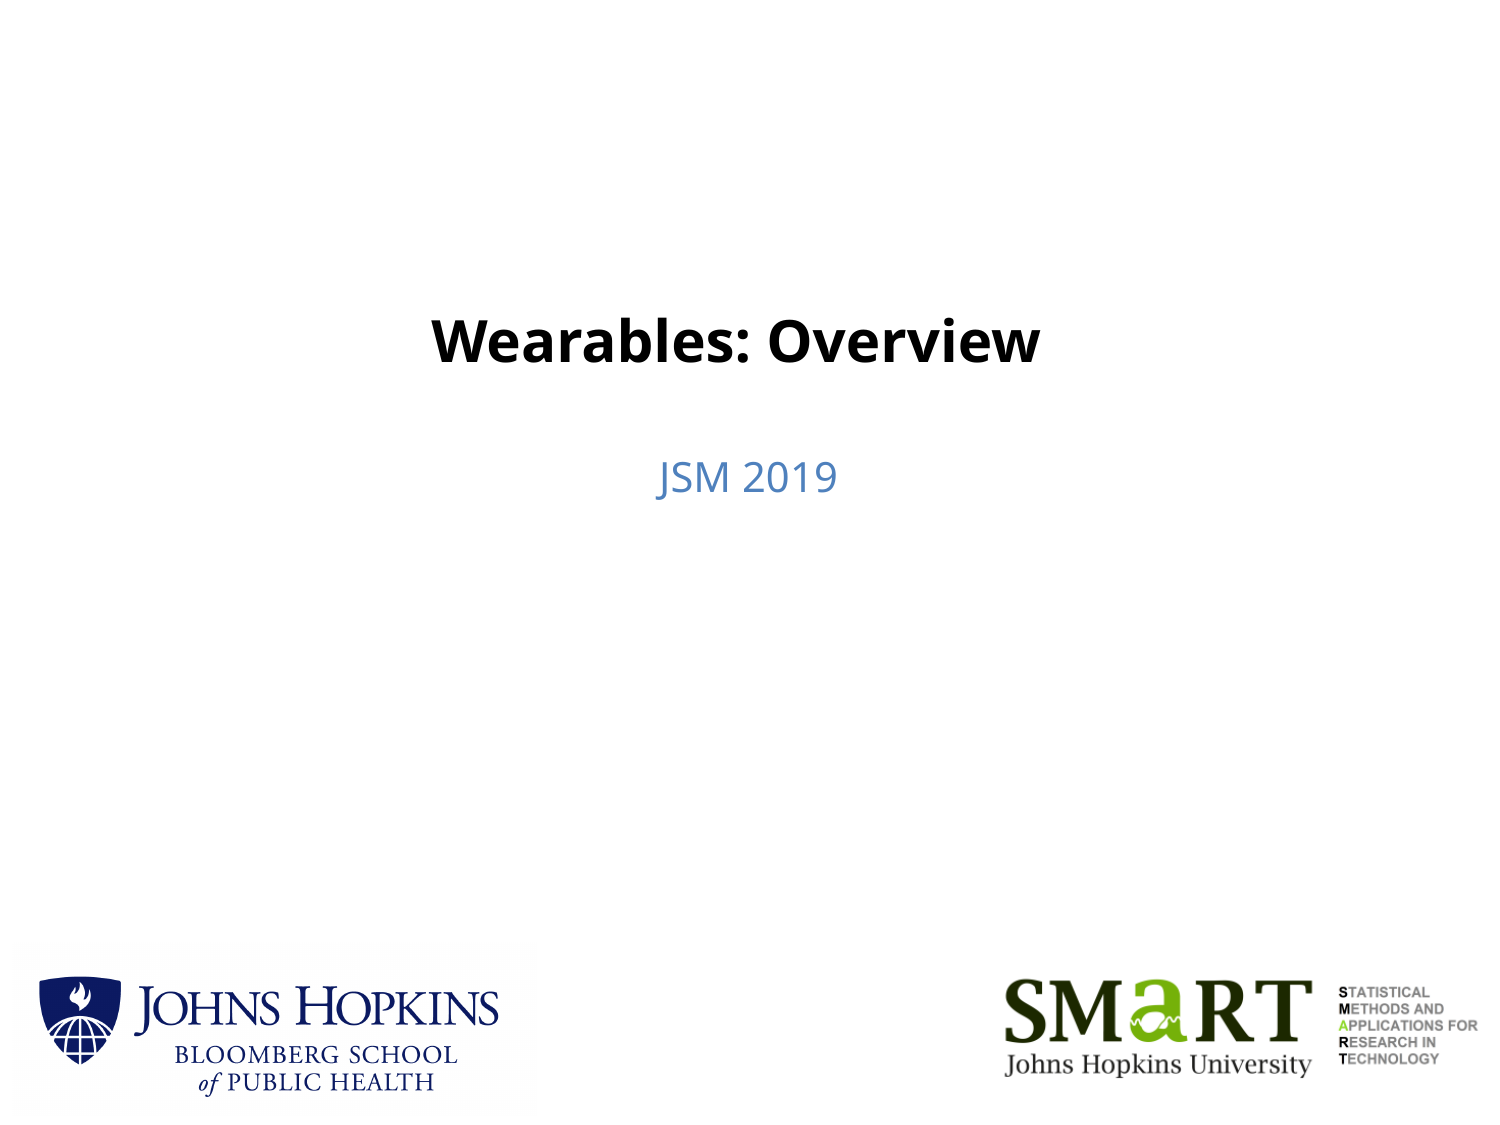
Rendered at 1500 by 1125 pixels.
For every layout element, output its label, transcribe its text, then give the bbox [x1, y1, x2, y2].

title Wearables: Overview [12, 141, 1460, 383]
picture [985, 956, 1500, 1125]
picture [12, 942, 537, 1116]
subtitle JSM 2019 [223, 448, 1274, 581]
